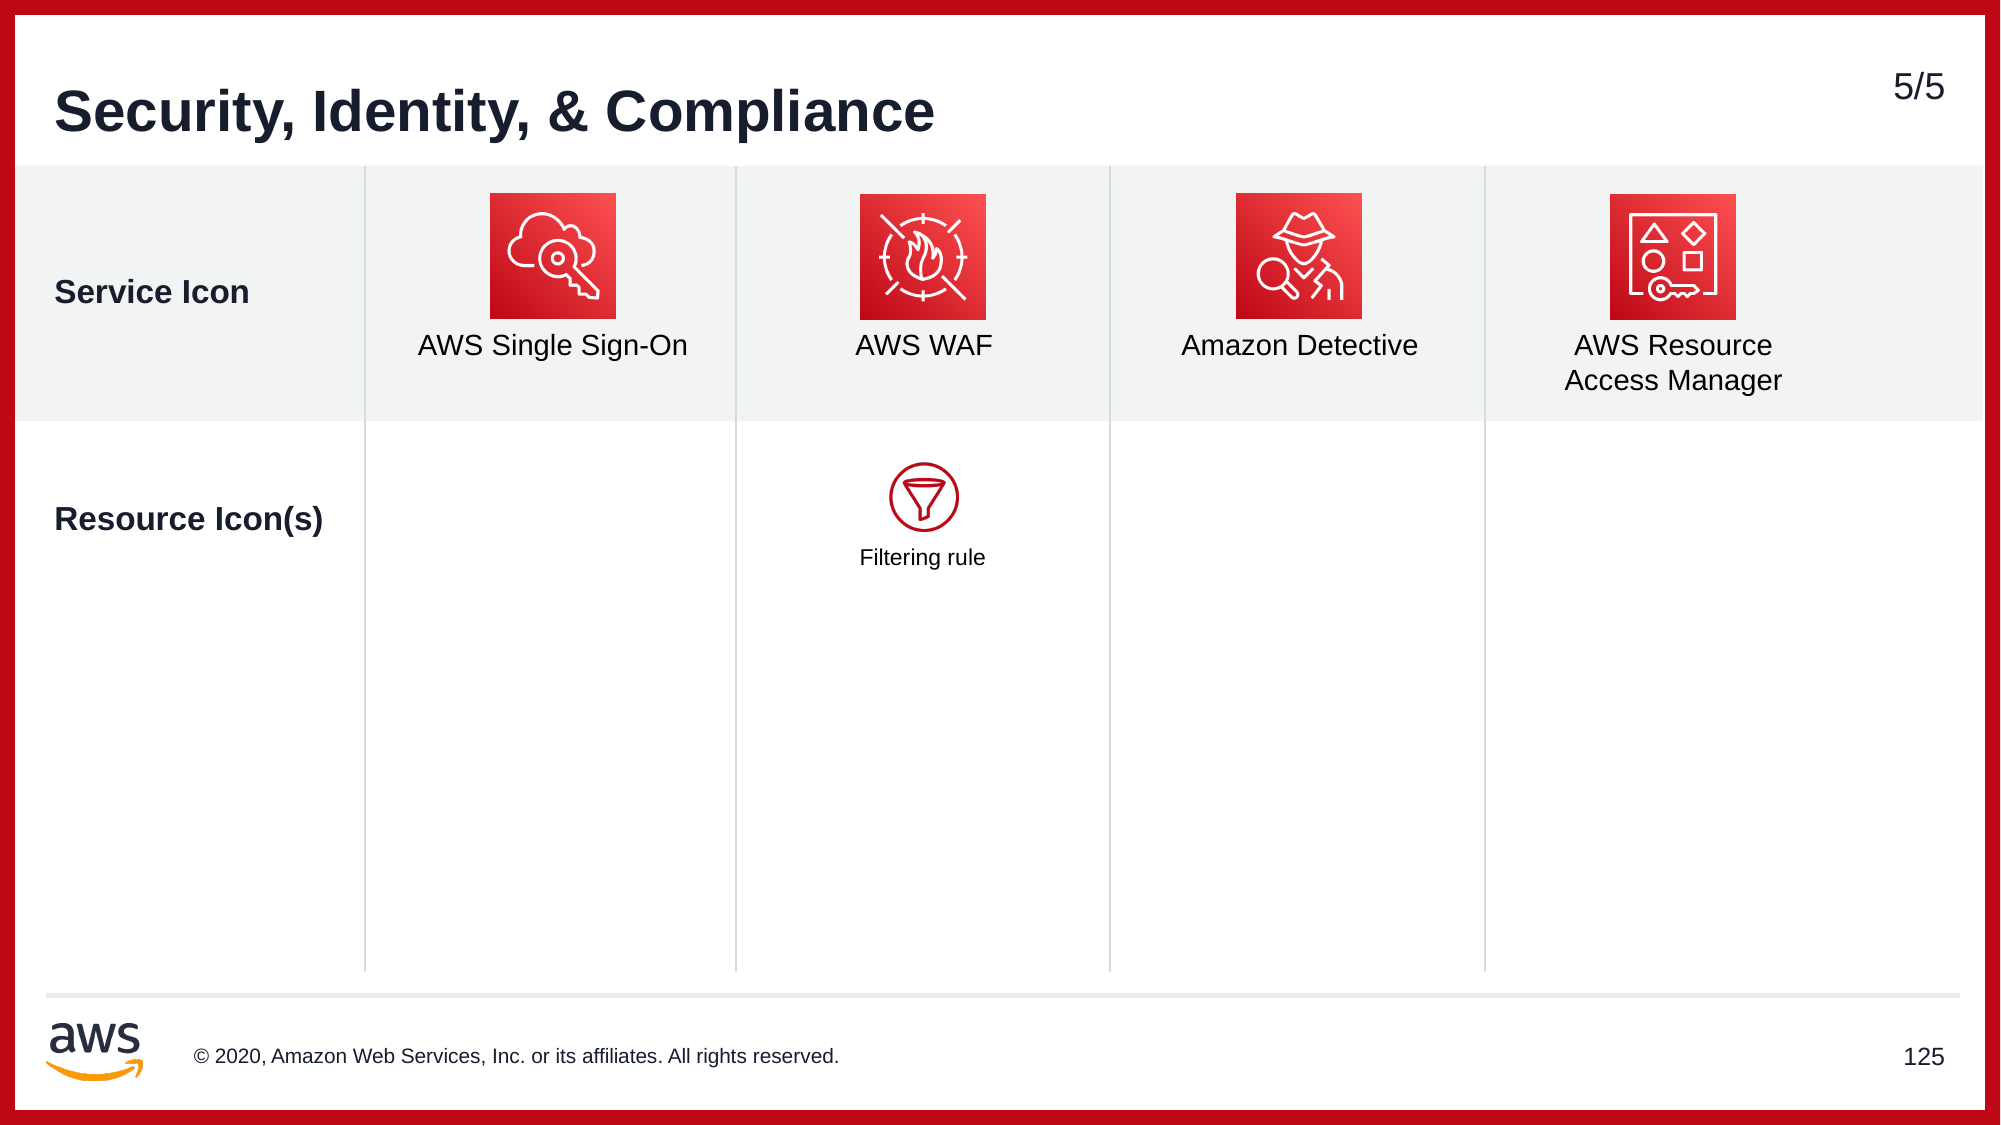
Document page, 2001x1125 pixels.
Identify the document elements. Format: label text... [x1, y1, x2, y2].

picture [1236, 193, 1362, 319]
text_box AWS WAF [736, 319, 1109, 369]
picture [886, 459, 962, 535]
footer © 2020, Amazon Web Services, Inc. or its affiliates. All rights reserved. [178, 1025, 911, 1086]
picture [490, 193, 616, 319]
text_box AWS Resource Access Manager [1493, 319, 1855, 404]
picture [46, 1023, 143, 1081]
picture [1610, 194, 1736, 320]
slide_number 125 [1493, 1025, 1961, 1086]
text_box Amazon Detective [1113, 319, 1484, 369]
picture [860, 194, 986, 320]
title Security, Identity, & Compliance [39, 59, 1457, 166]
list 5/5 [1693, 59, 1961, 166]
text_box AWS Single Sign-On [369, 319, 735, 369]
text_box Filtering rule [736, 534, 1109, 578]
